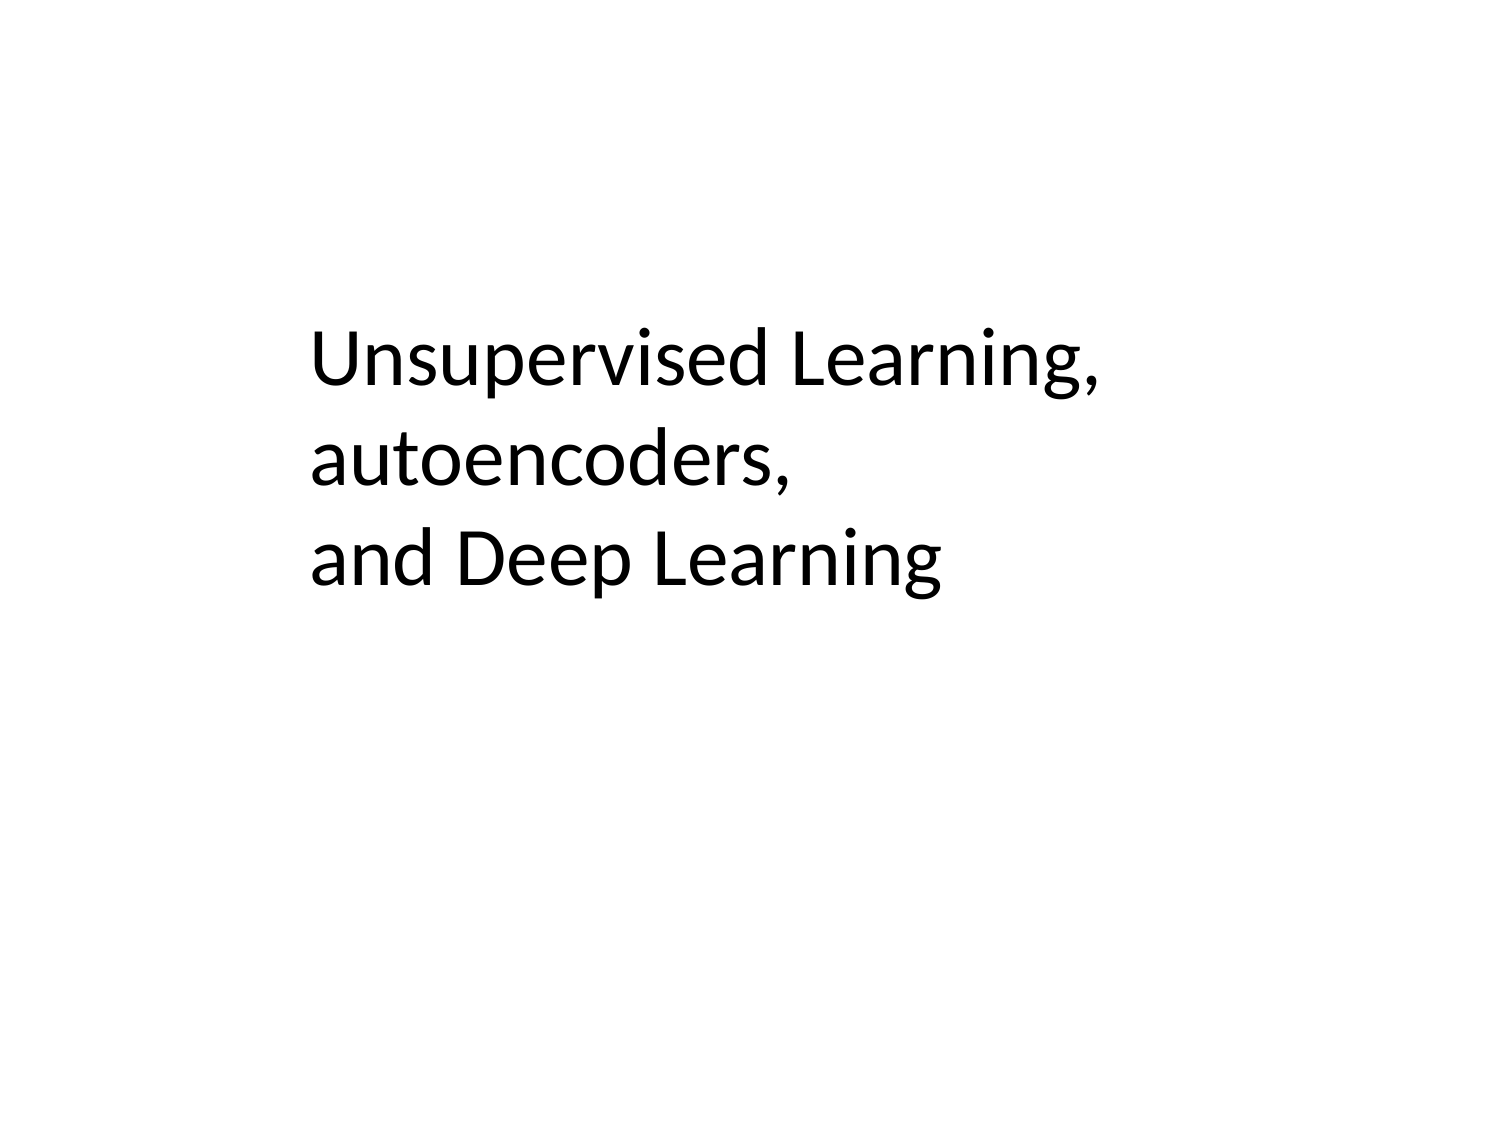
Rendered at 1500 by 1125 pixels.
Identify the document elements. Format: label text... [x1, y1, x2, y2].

text_box Unsupervised Learning, autoencoders, and Deep Learning [294, 294, 1308, 610]
